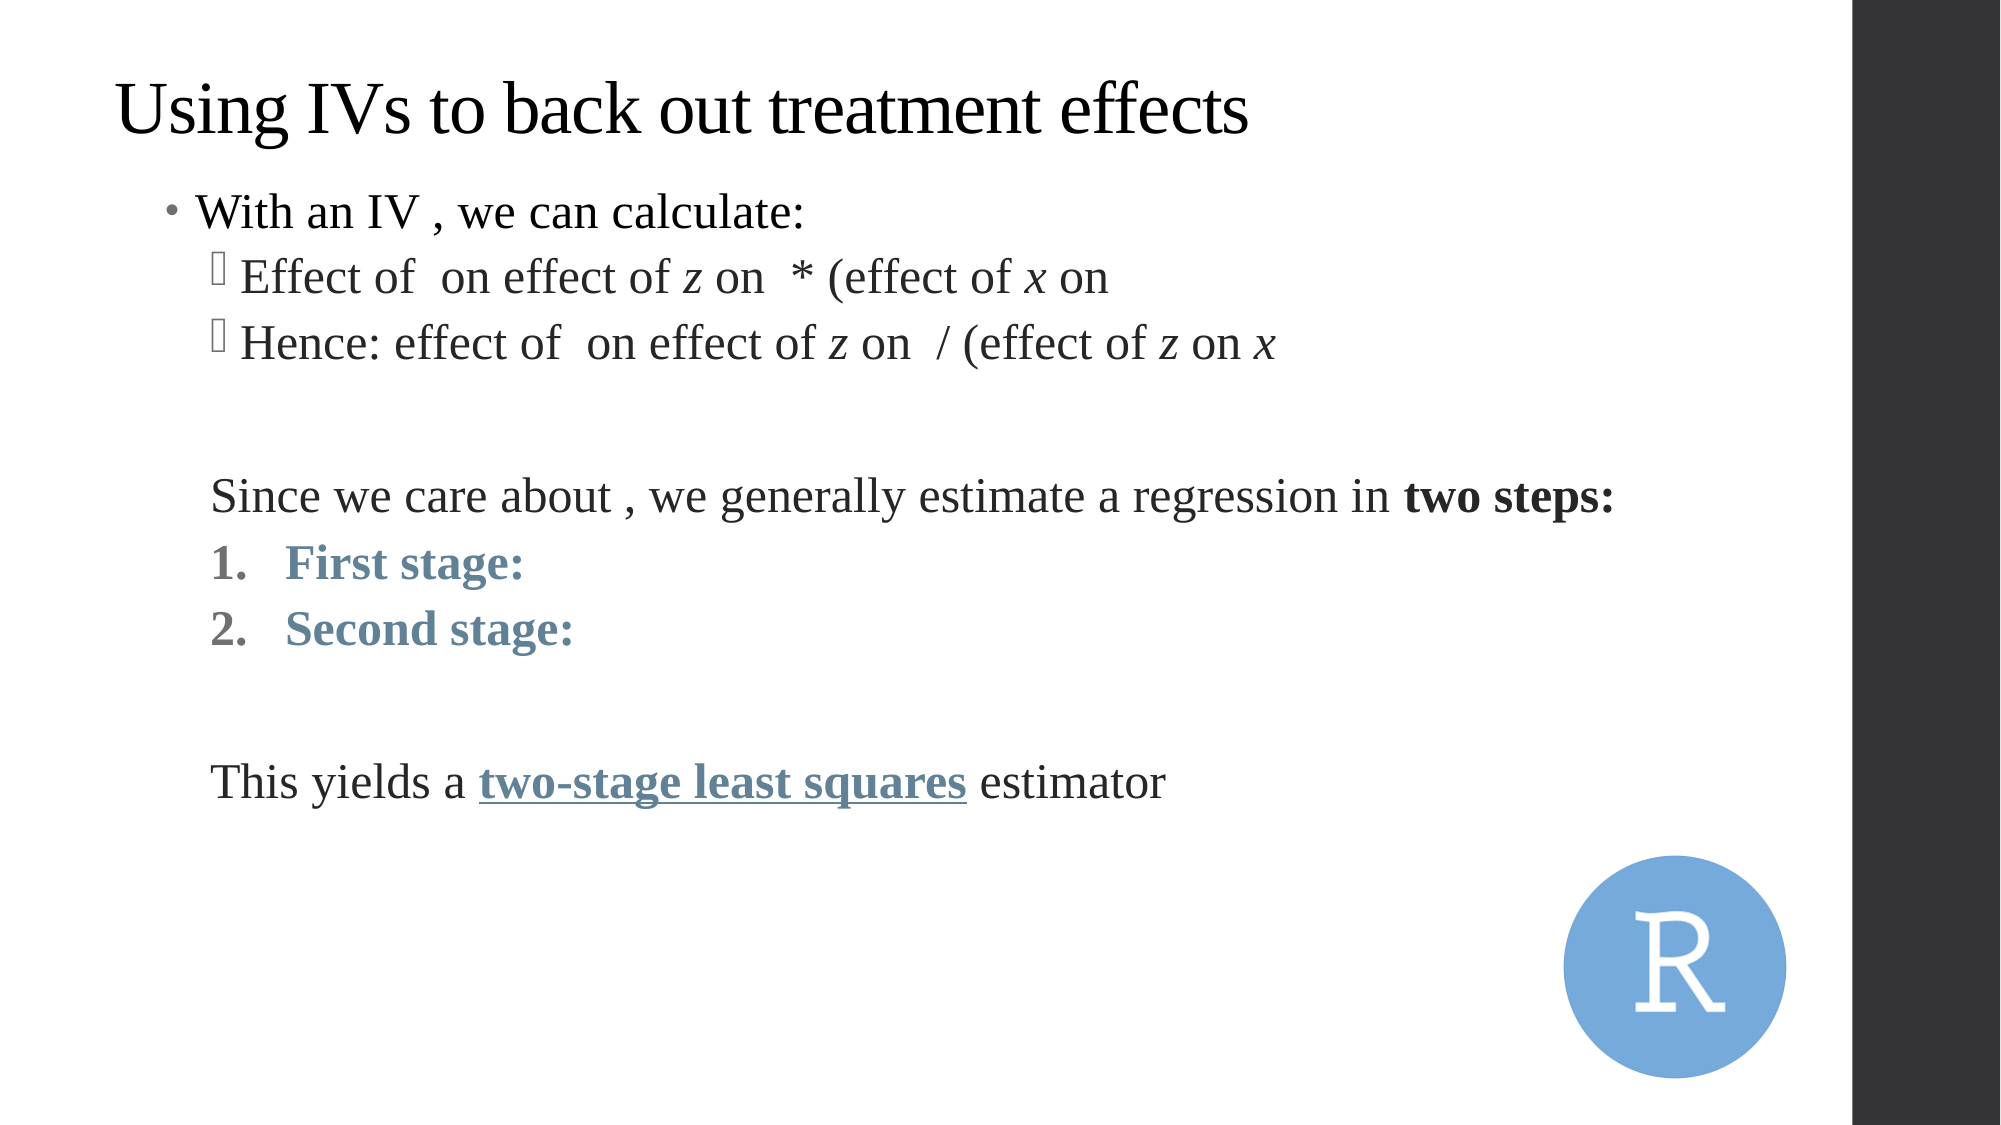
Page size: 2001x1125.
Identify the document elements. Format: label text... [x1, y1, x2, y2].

picture [1562, 854, 1789, 1080]
title Using IVs to back out treatment effects [99, 55, 1813, 158]
